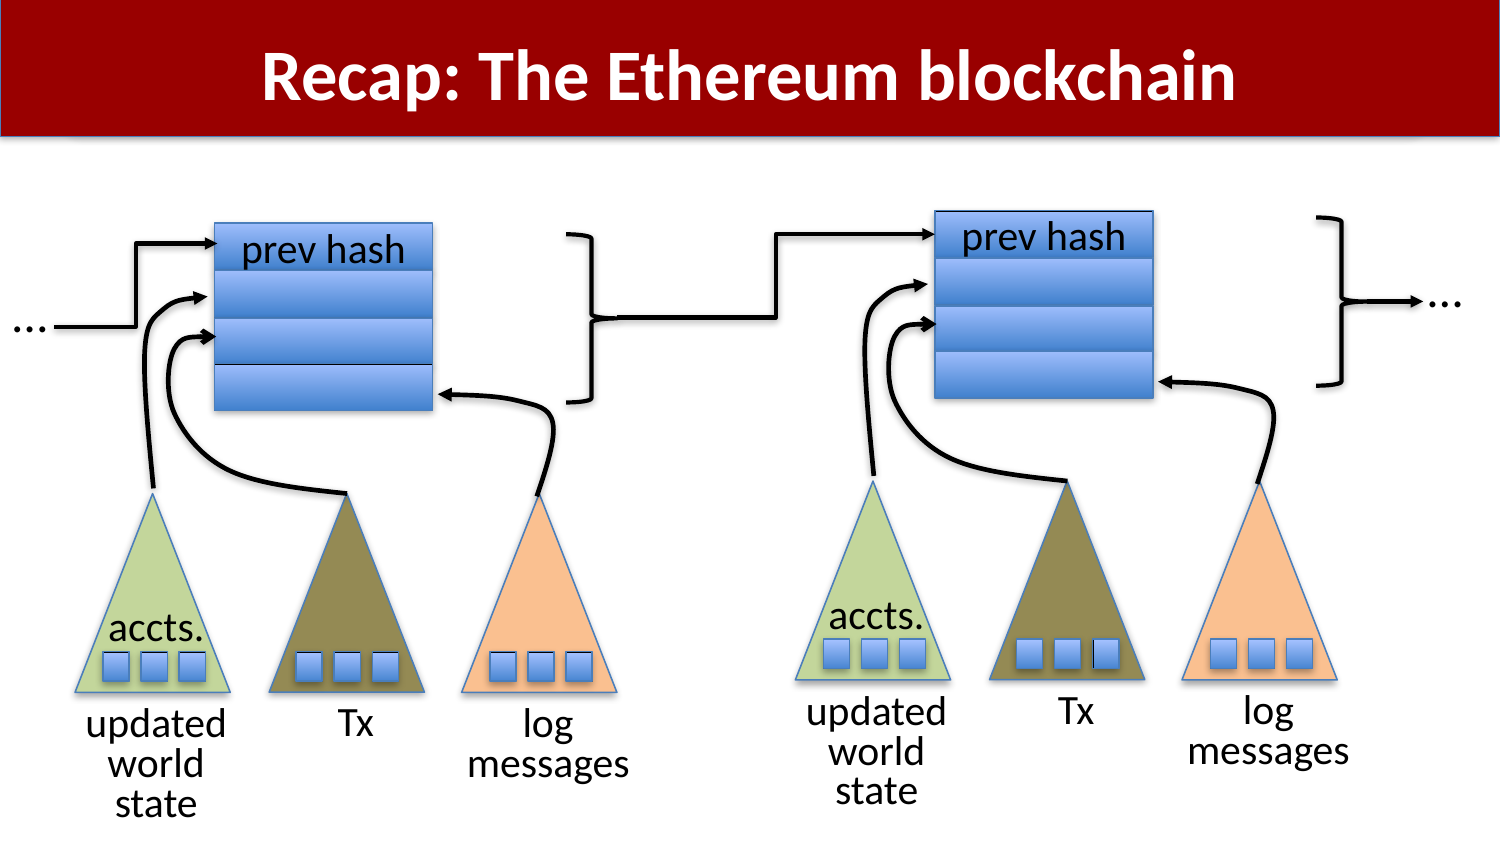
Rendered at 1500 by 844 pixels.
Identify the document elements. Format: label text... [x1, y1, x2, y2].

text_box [0, 222, 647, 836]
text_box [565, 210, 1367, 824]
title Recap: The Ethereum blockchain [75, 20, 1425, 123]
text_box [1371, 217, 1479, 386]
